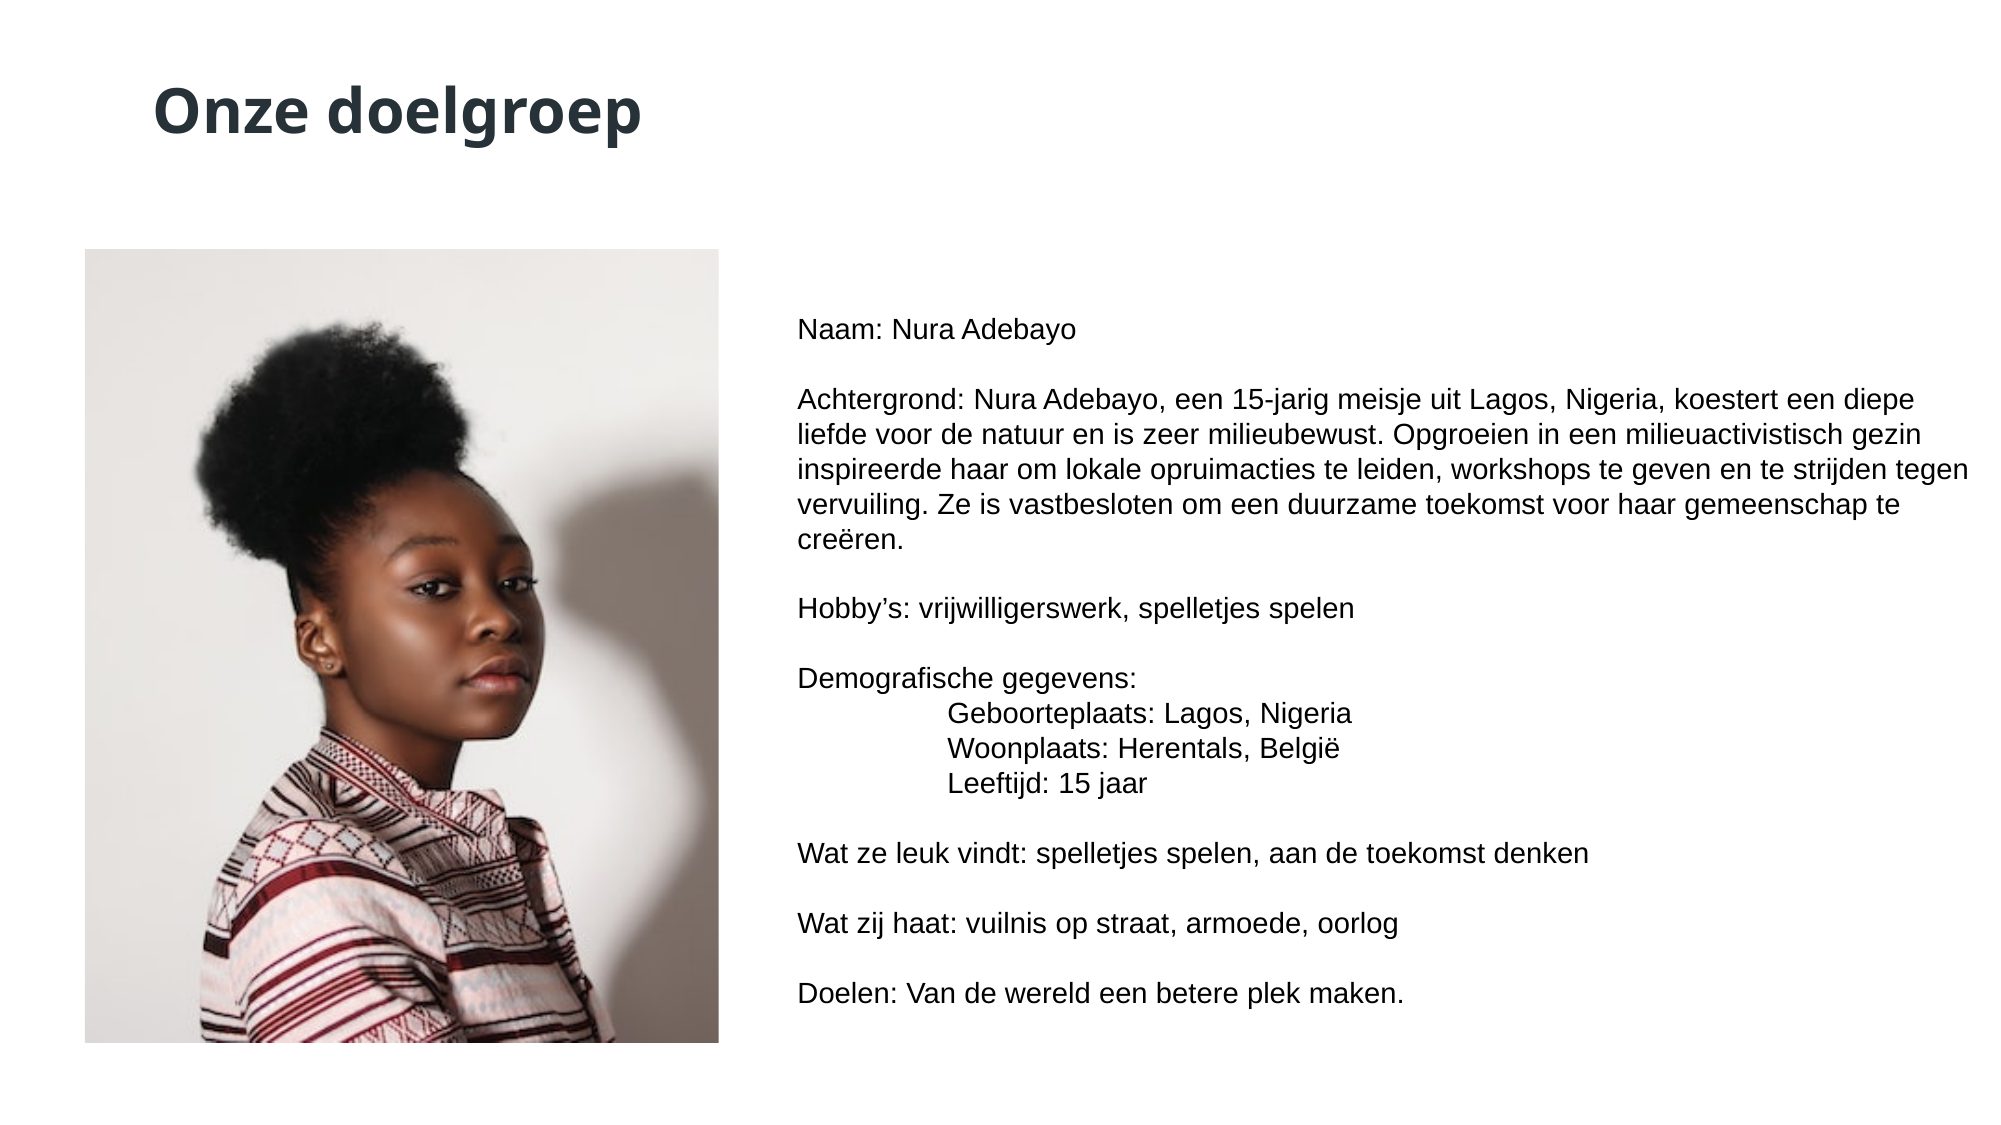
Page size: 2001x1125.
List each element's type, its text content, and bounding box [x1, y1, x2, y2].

text_box Naam: Nura Adebayo Achtergrond: Nura Adebayo, een 15-jarig meisje uit Lagos, Nigeria, koestert een diepe liefde voor de natuur en is zeer milieubewust. Opgroeien in een milieuactivistisch gezin inspireerde haar om lokale opruimacties te leiden, workshops te geven en te strijden tegen vervuiling. Ze is vastbesloten om een duurzame toekomst voor haar gemeenschap te creëren. Hobby’s: vrijwilligerswerk, spelletjes spelen Demografische gegevens: Geboorteplaats: Lagos, Nigeria Woonplaats: Herentals, België Leeftijd: 15 jaar Wat ze leuk vindt: spelletjes spelen, aan de toekomst denken Wat zij haat: vuilnis op straat, armoede, oorlog Doelen: Van de wereld een betere plek maken. [782, 302, 2000, 1017]
title Onze doelgroep [137, 55, 1872, 274]
picture [84, 249, 719, 1043]
